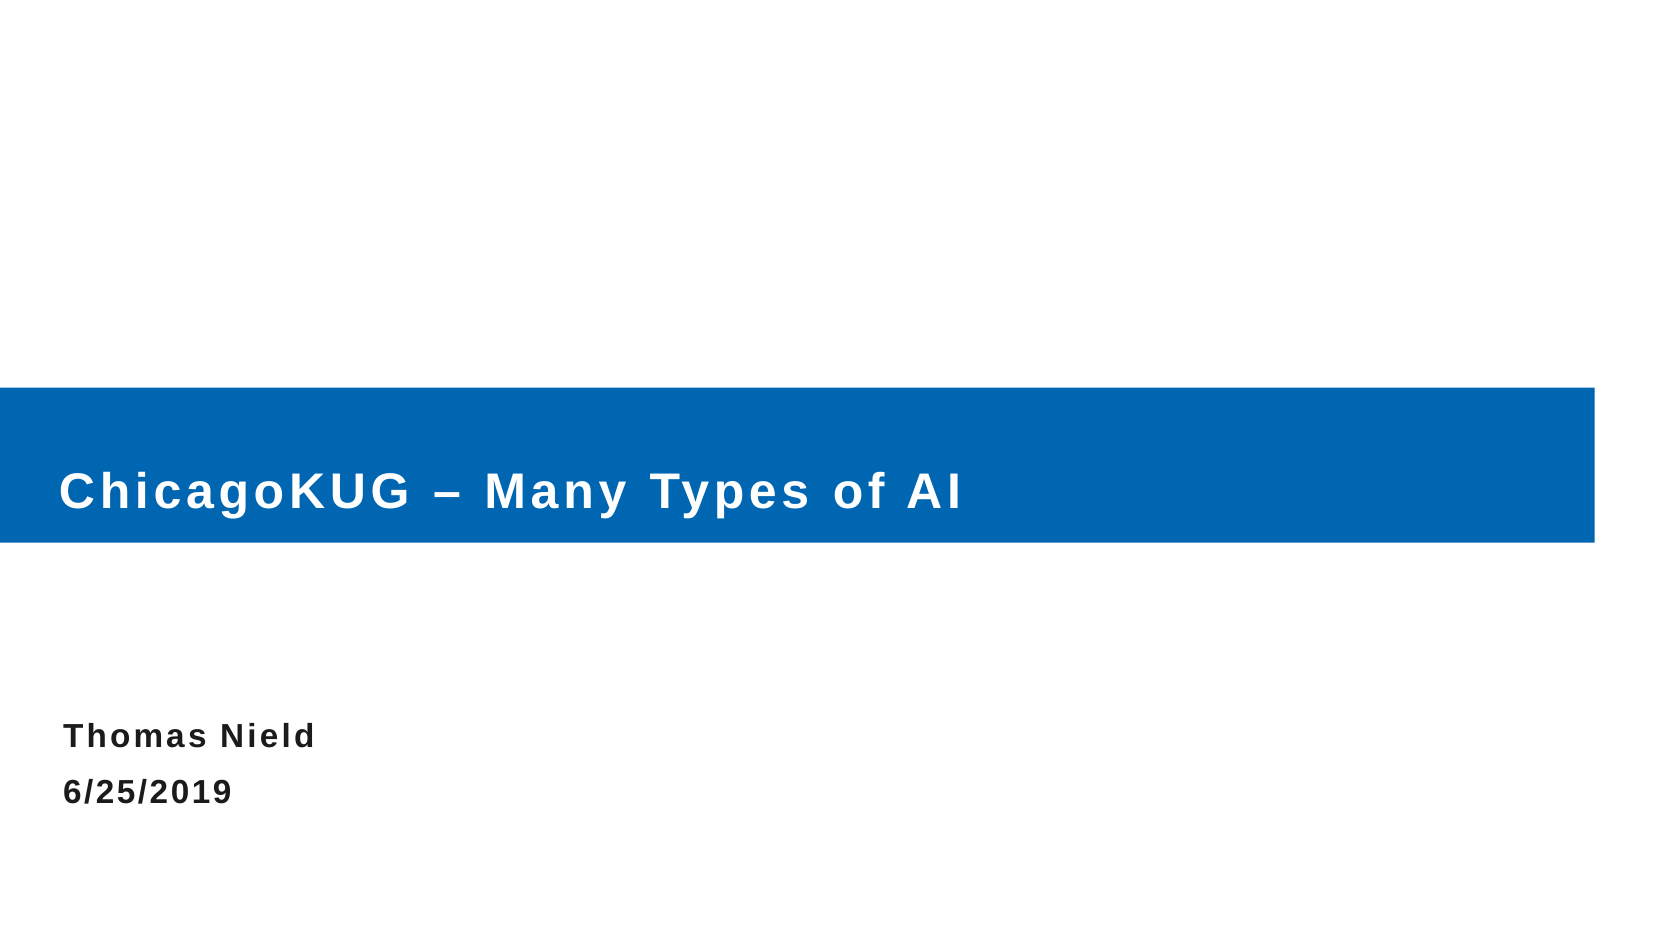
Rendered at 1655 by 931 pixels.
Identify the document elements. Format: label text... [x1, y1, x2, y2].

text_box Thomas Nield 6/25/2019 [61, 698, 553, 810]
text_box [0, 387, 1595, 543]
text_box ChicagoKUG – Many Types of AI [56, 456, 1315, 519]
